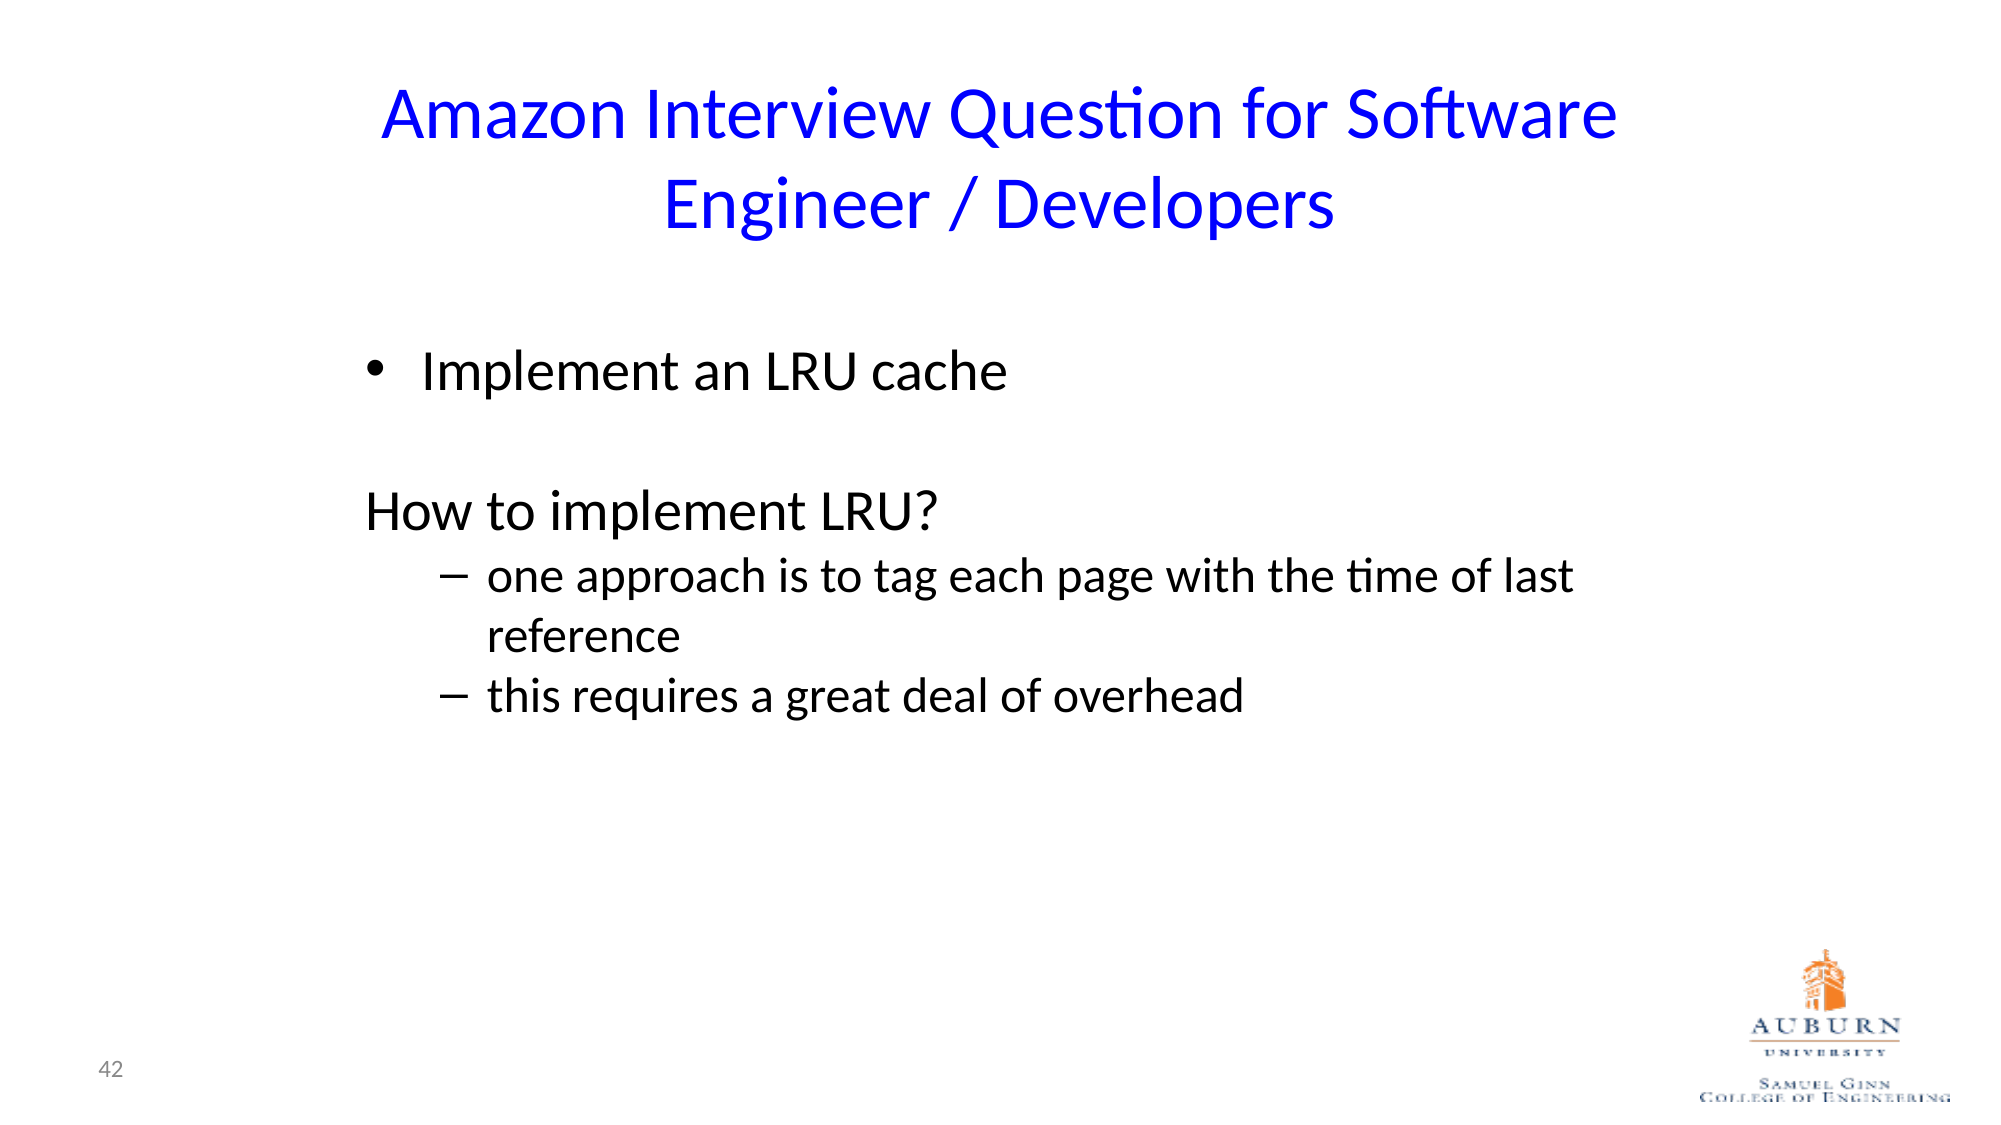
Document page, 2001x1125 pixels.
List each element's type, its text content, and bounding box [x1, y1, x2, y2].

list Implement an LRU cache How to implement LRU? one approach is to tag each page with the time of last reference this requires a great deal of overhead [350, 324, 1650, 993]
slide_number 42 [83, 1037, 300, 1098]
picture [1700, 949, 1950, 1102]
title Amazon Interview Question for Software Engineer / Developers [324, 45, 1675, 263]
